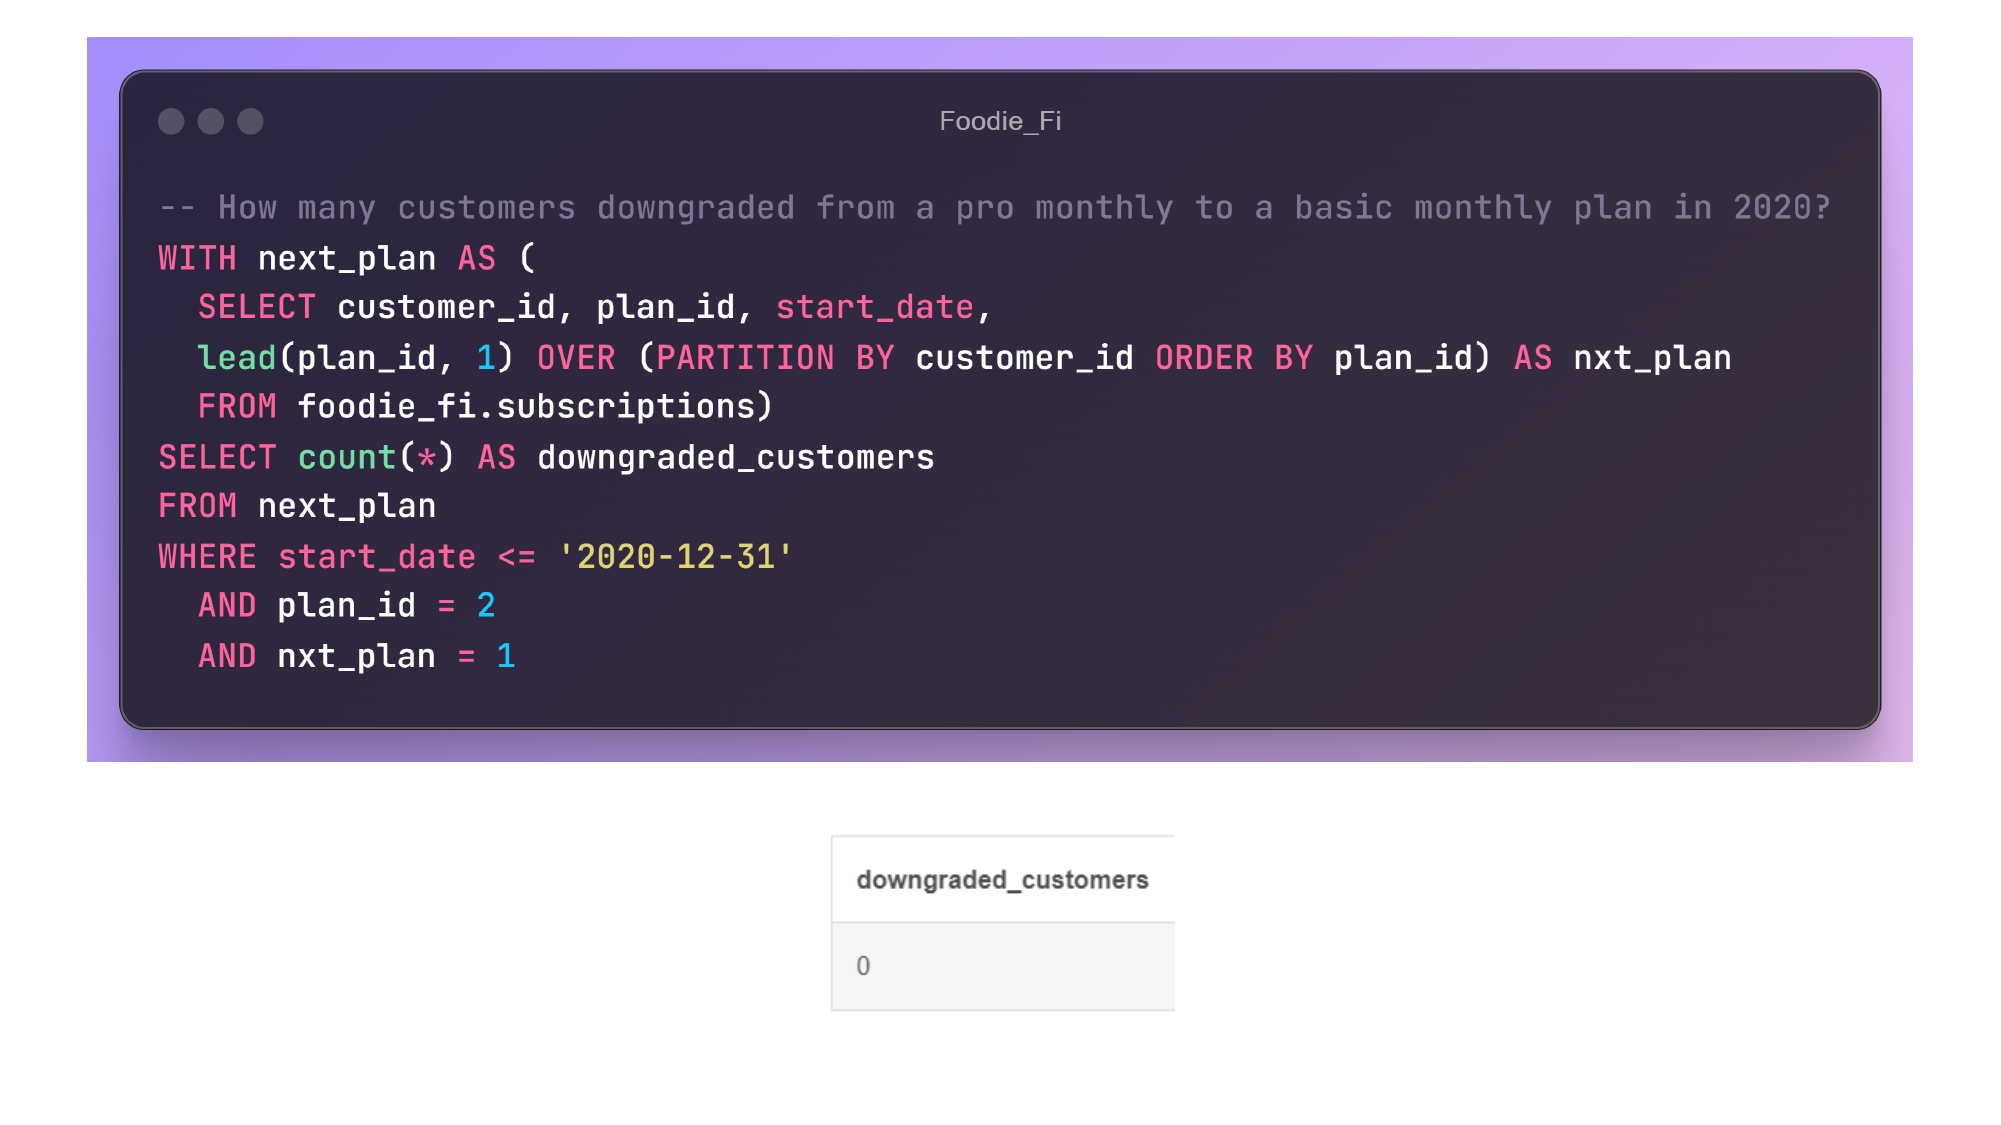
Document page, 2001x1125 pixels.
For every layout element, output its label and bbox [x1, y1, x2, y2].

picture [824, 834, 1175, 1016]
picture [87, 37, 1913, 762]
